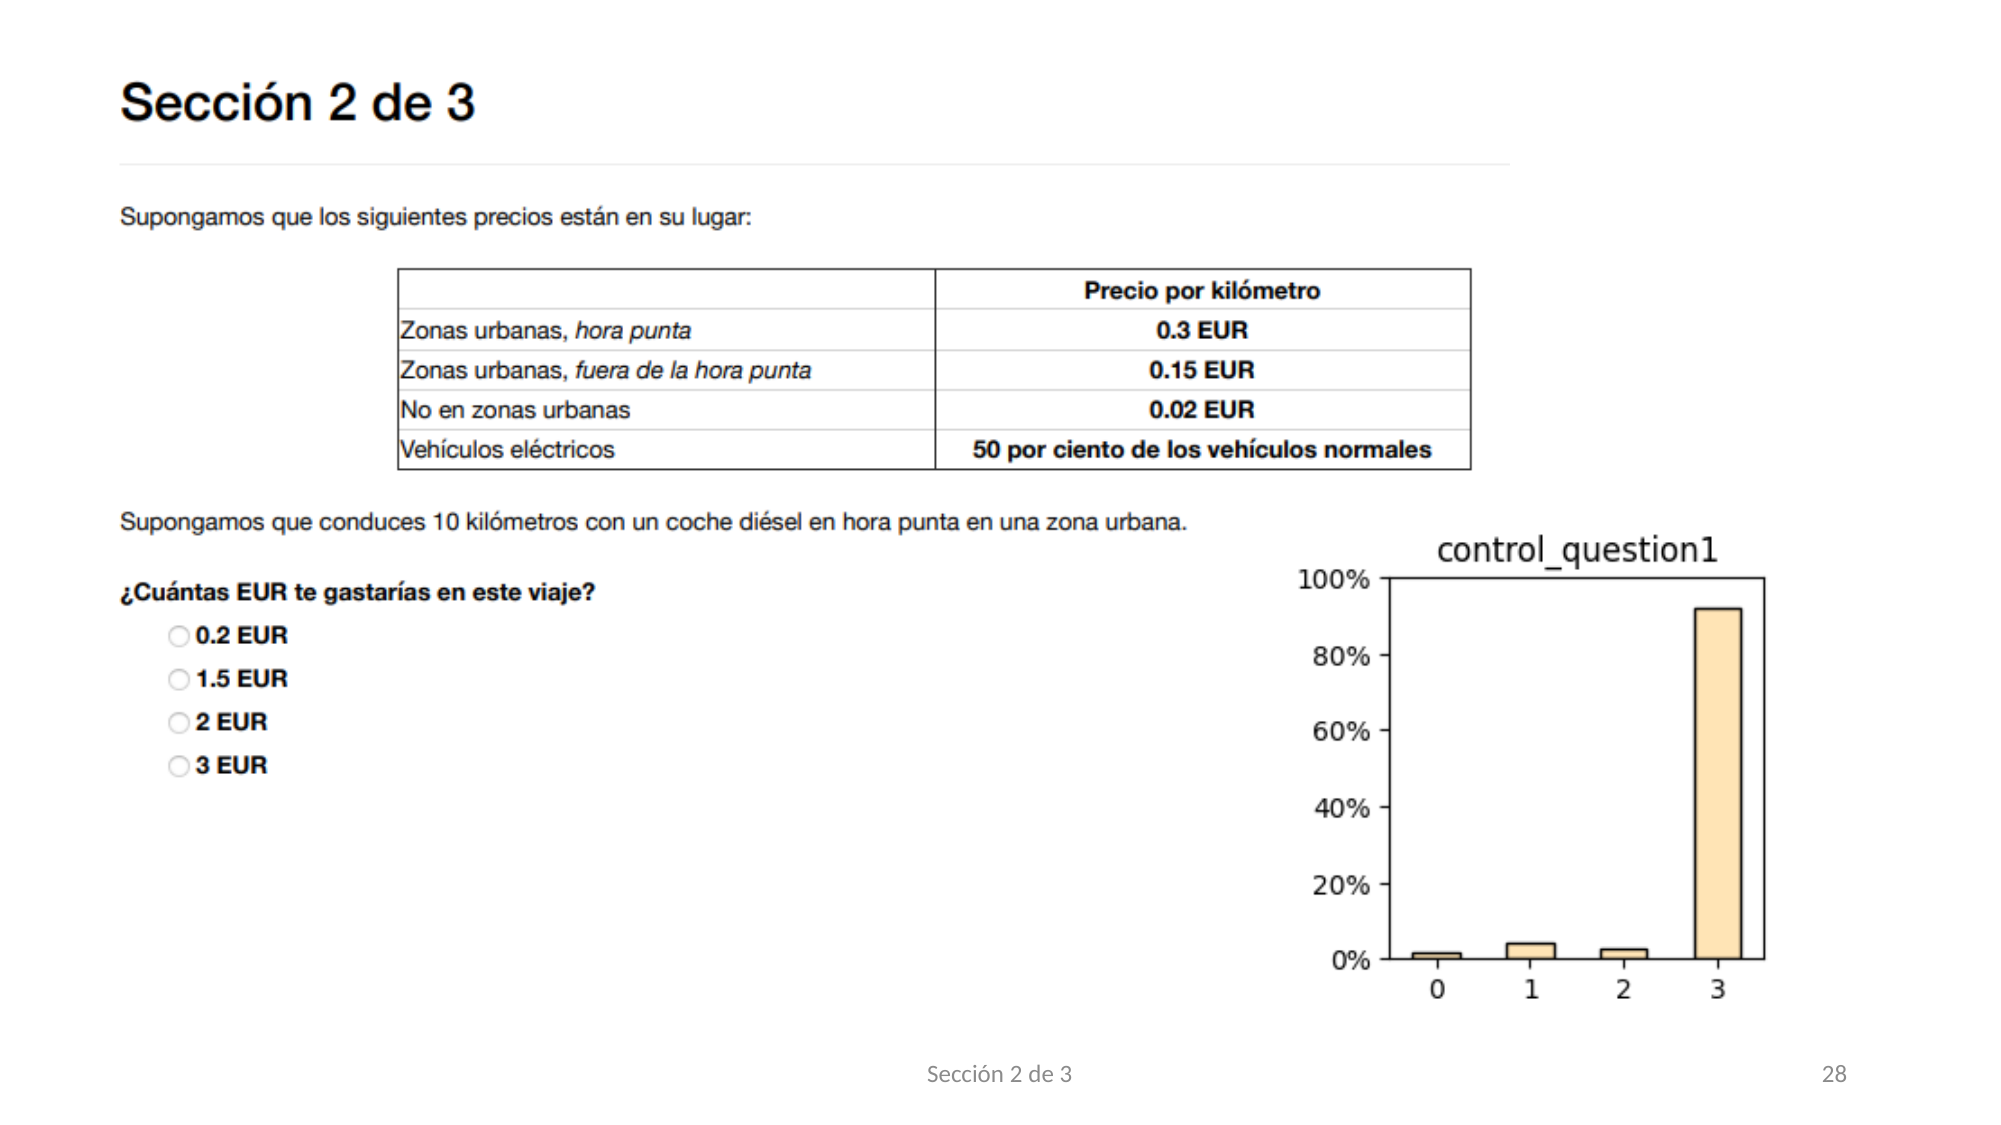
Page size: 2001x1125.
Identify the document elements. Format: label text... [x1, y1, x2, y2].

slide_number 28 [1412, 1042, 1863, 1103]
footer Sección 2 de 3 [662, 1042, 1338, 1103]
picture [1276, 516, 1783, 1024]
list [102, 61, 1510, 801]
